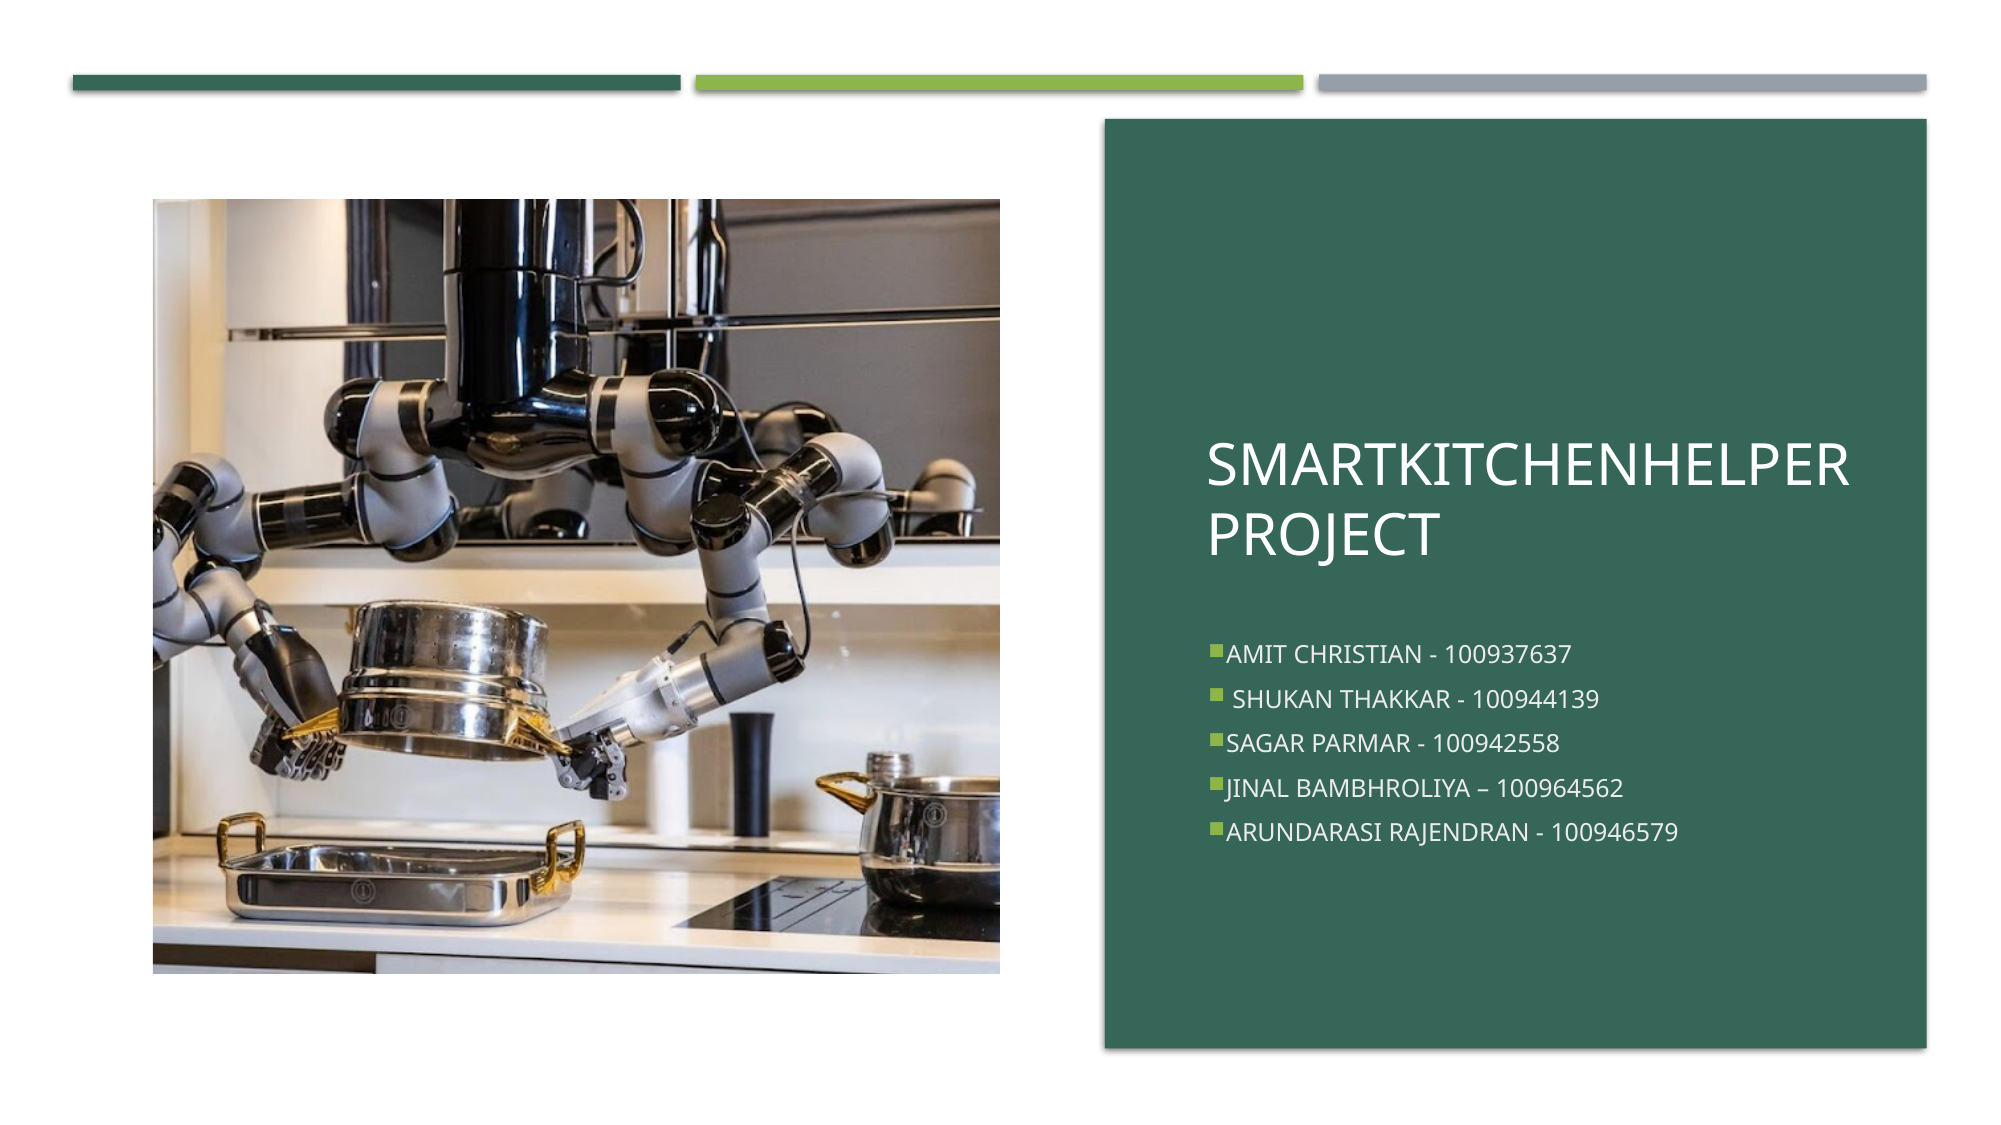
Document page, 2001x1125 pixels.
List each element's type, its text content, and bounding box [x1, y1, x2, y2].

text_box [0, 103, 2000, 1125]
picture [152, 199, 1001, 975]
title SmartKitchenHelper Project [1191, 232, 1867, 575]
subtitle Amit Christian - 100937637 Shukan Thakkar - 100944139 Sagar Parmar - 100942558 Jinal Bambhroliya – 100964562 Arundarasi Rajendran - 100946579 [1192, 634, 1868, 977]
text_box [1104, 118, 1928, 1049]
